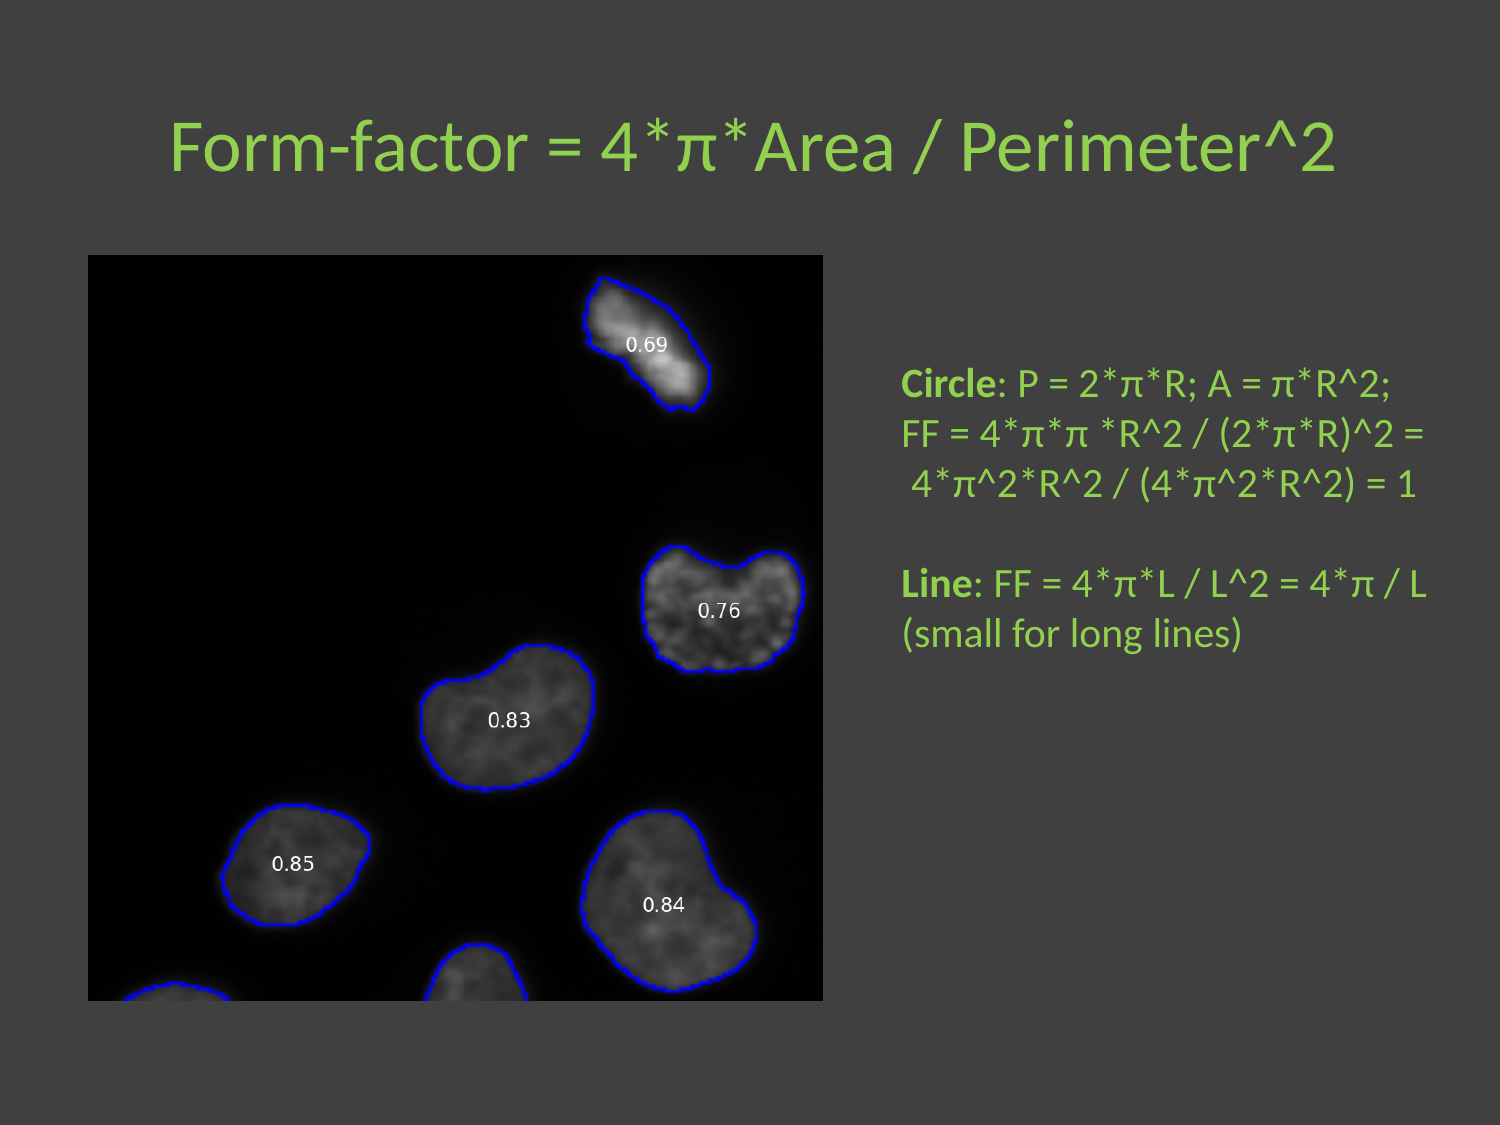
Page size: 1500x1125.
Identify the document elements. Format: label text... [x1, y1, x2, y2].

picture [88, 254, 823, 1002]
text_box Circle: P = 2*π*R; A = π*R^2; FF = 4*π*π *R^2 / (2*π*R)^2 = 4*π^2*R^2 / (4*π^2*R^2) = 1 Line: FF = 4*π*L / L^2 = 4*π / L (small for long lines) [886, 348, 1462, 714]
list Form-factor = 4*π*Area / Perimeter^2 [10, 88, 1500, 215]
